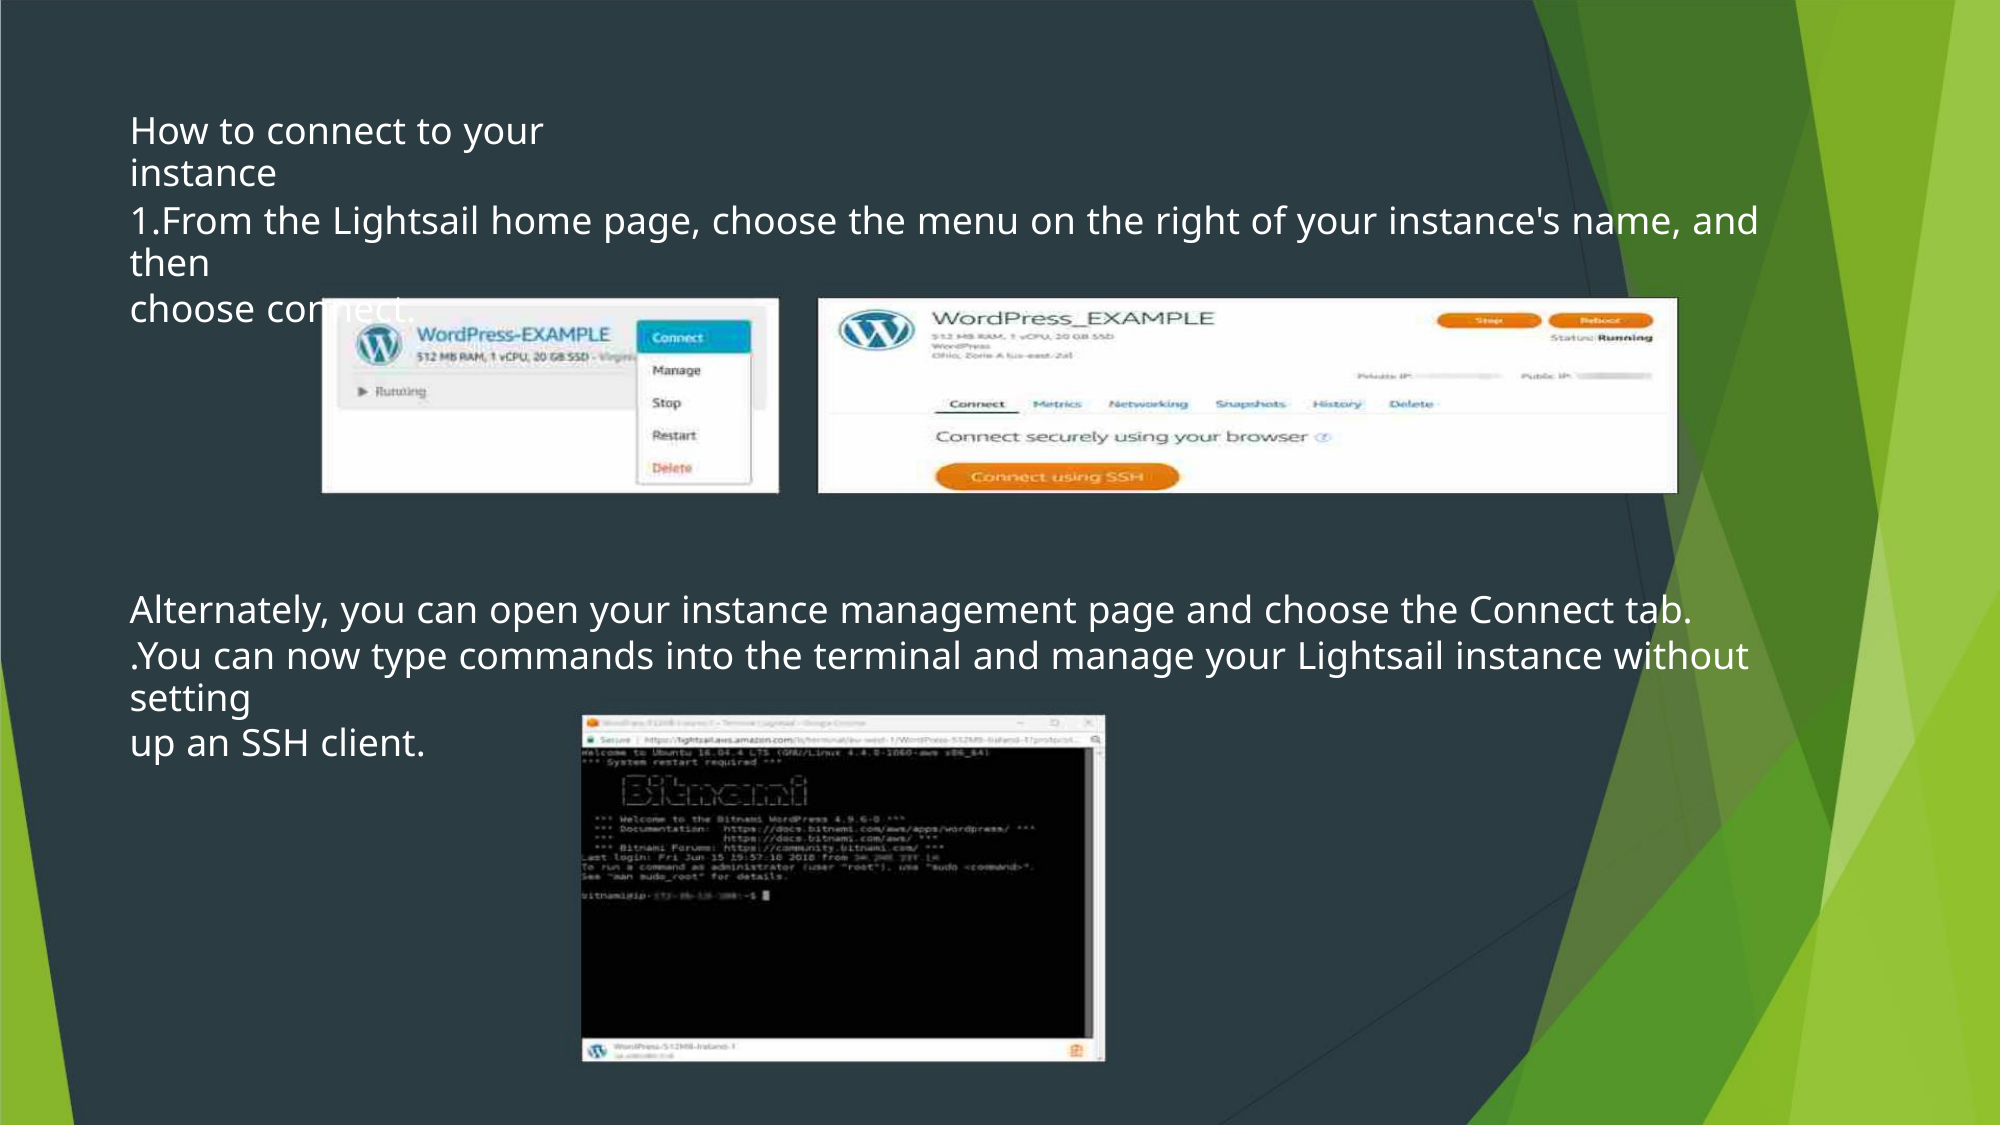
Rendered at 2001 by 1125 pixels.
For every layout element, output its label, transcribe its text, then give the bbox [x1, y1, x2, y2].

text_box [0, 0, 2000, 1125]
text_box Alternately, you can open your instance management page and choose the Connect tab. .You can now type commands into the terminal and manage your Lightsail instance without setting up an SSH client. [129, 588, 1784, 764]
text_box How to connect to your instance [129, 110, 688, 195]
text_box 1.From the Lightsail home page, choose the menu on the right of your instance's name, and then choose connect. [129, 200, 1760, 331]
